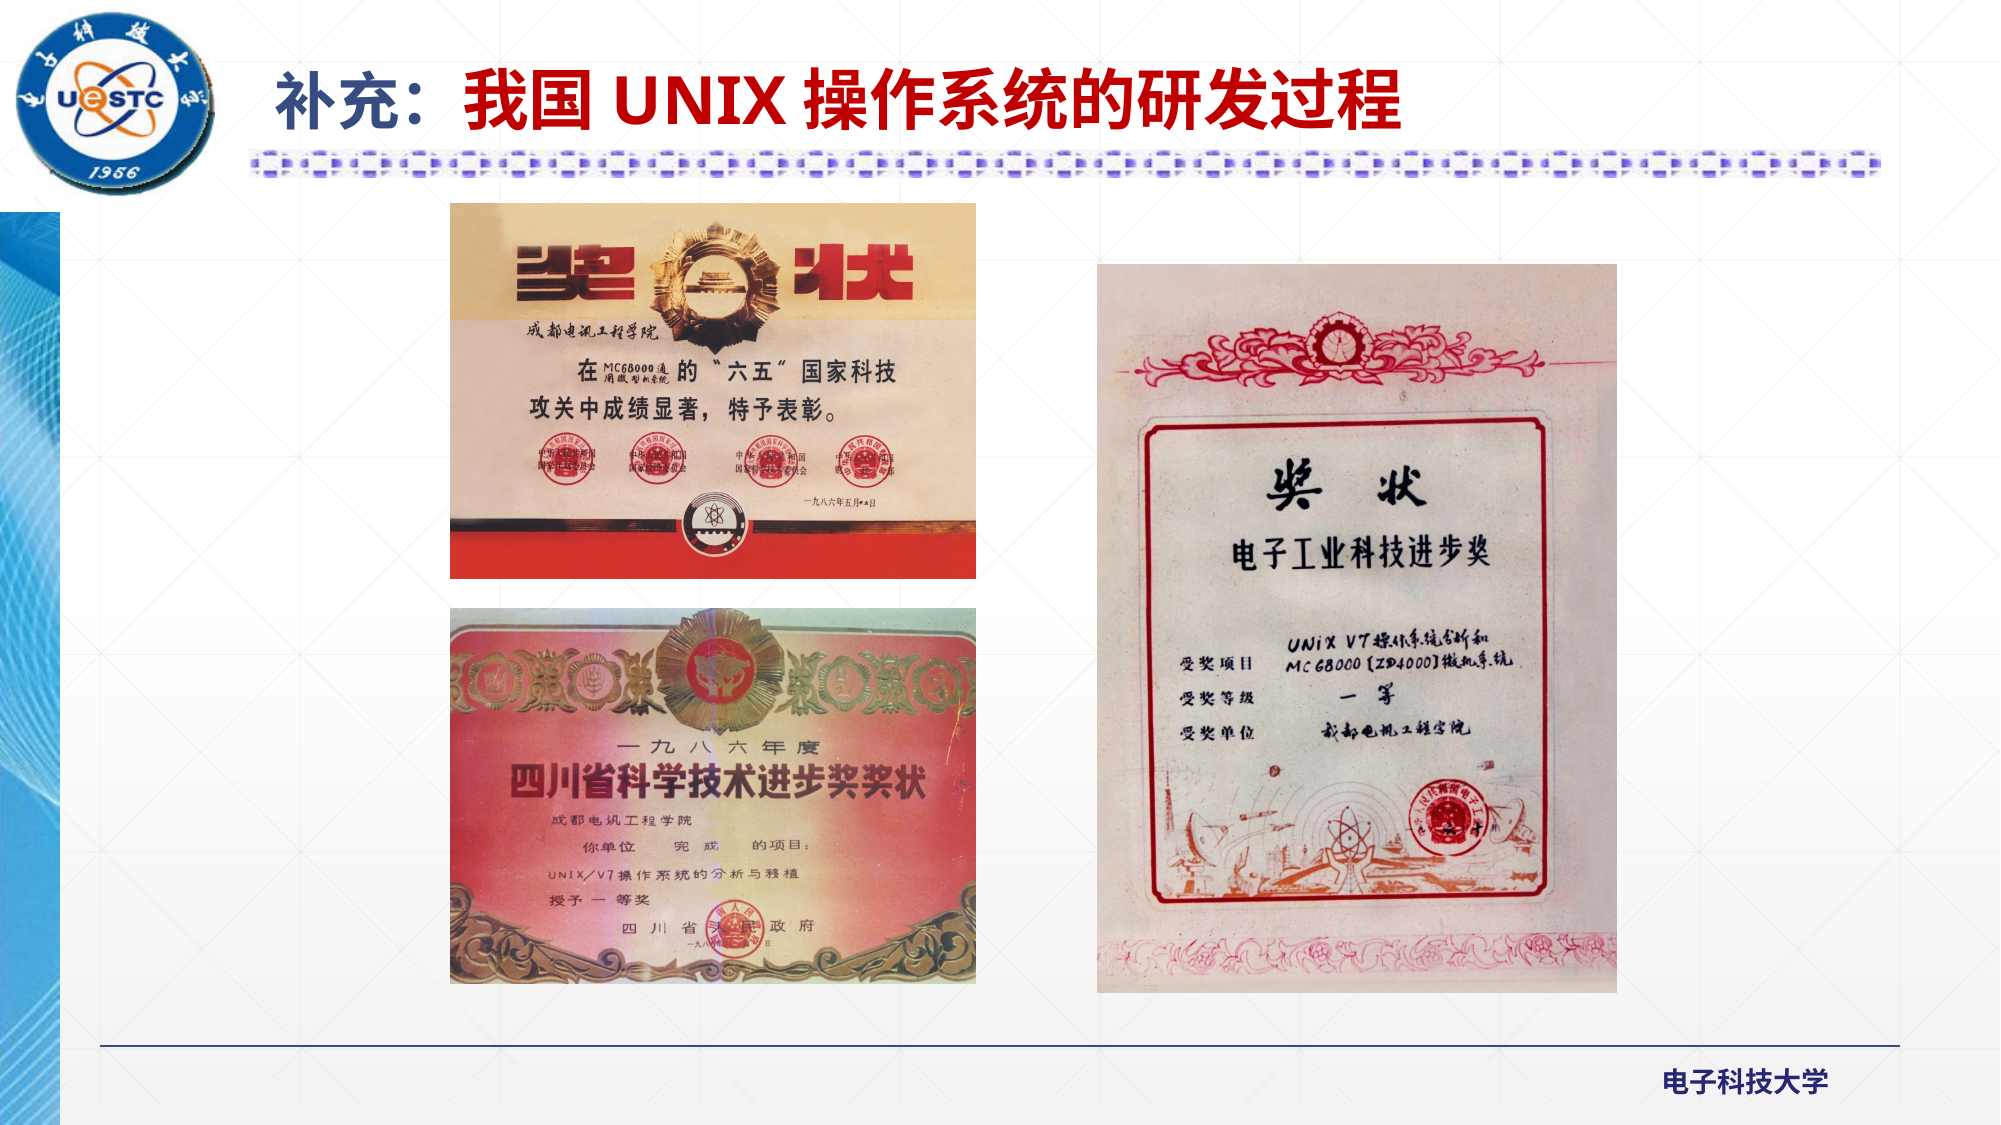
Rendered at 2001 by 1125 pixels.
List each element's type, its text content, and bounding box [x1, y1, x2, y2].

picture [1096, 264, 1617, 993]
picture [0, 212, 60, 1125]
picture [249, 149, 1881, 178]
picture [450, 608, 976, 984]
picture [450, 203, 976, 580]
text_box 补充：我国UNIX操作系统的研发过程 [259, 59, 1488, 175]
picture [15, 0, 215, 197]
